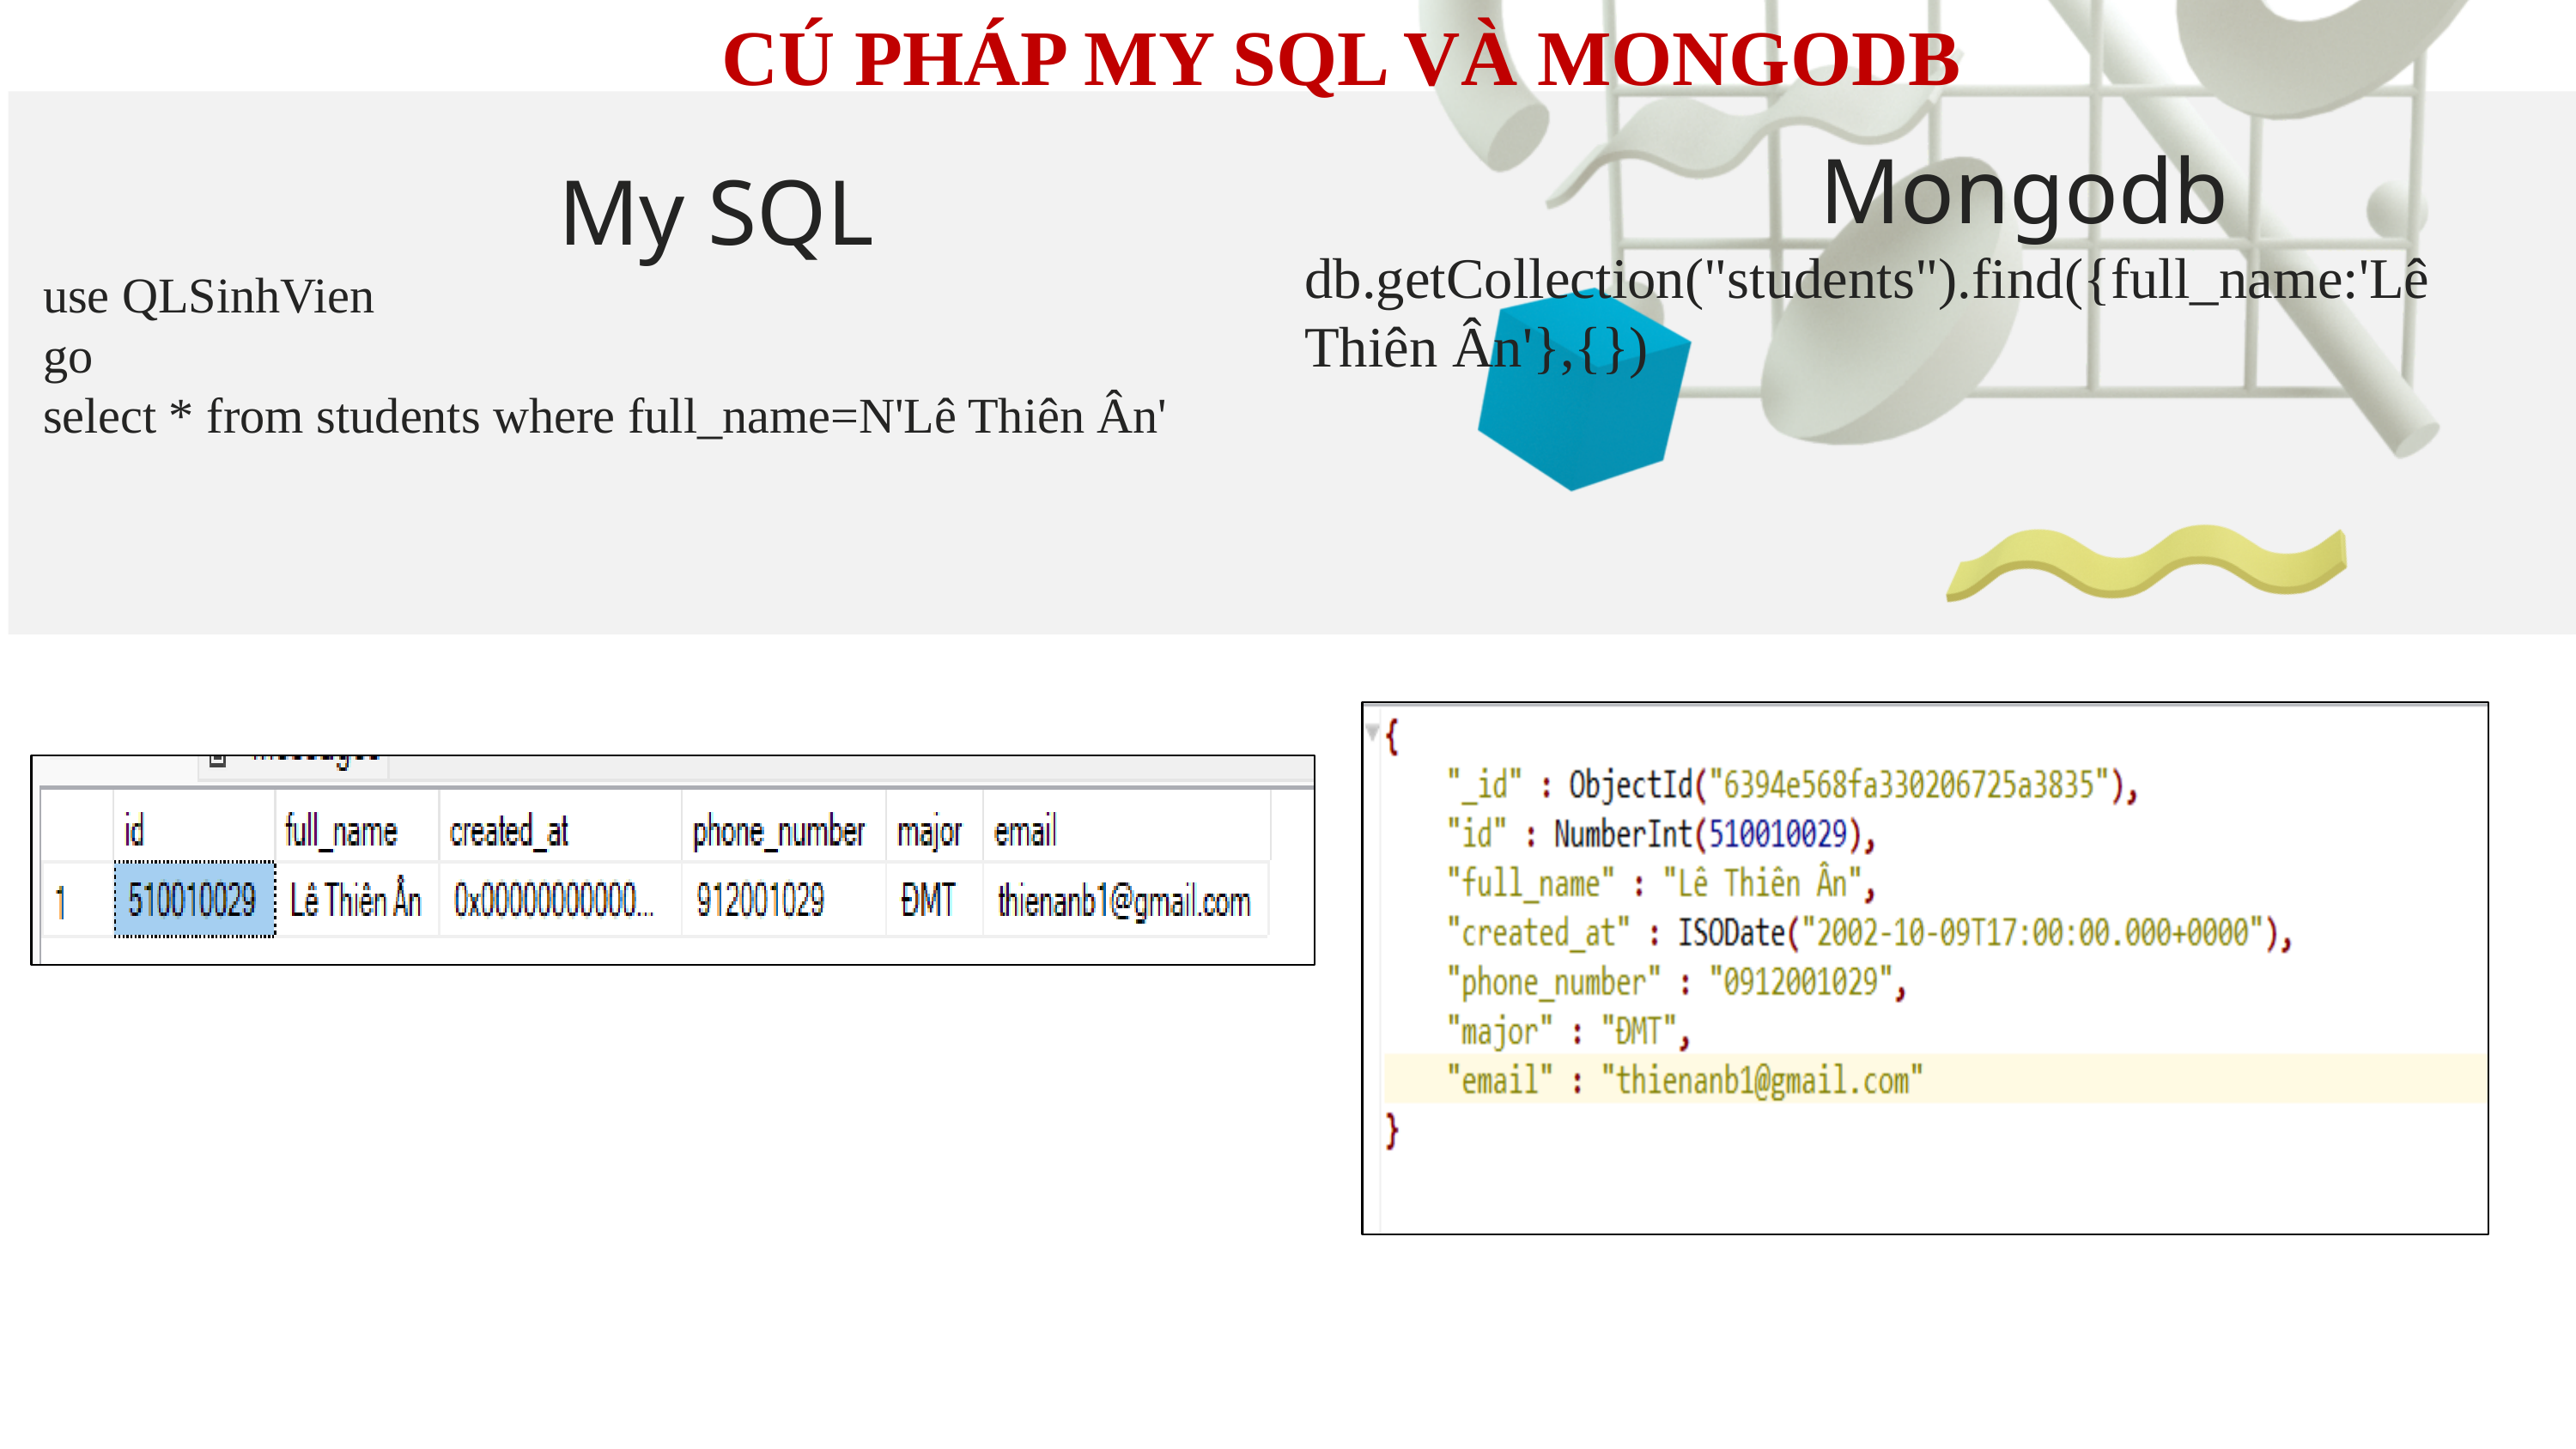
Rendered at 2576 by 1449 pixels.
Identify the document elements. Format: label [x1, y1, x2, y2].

text_box [8, 0, 2576, 635]
text_box [1476, 287, 2360, 701]
list [32, 755, 1315, 965]
list [1363, 702, 2488, 1234]
